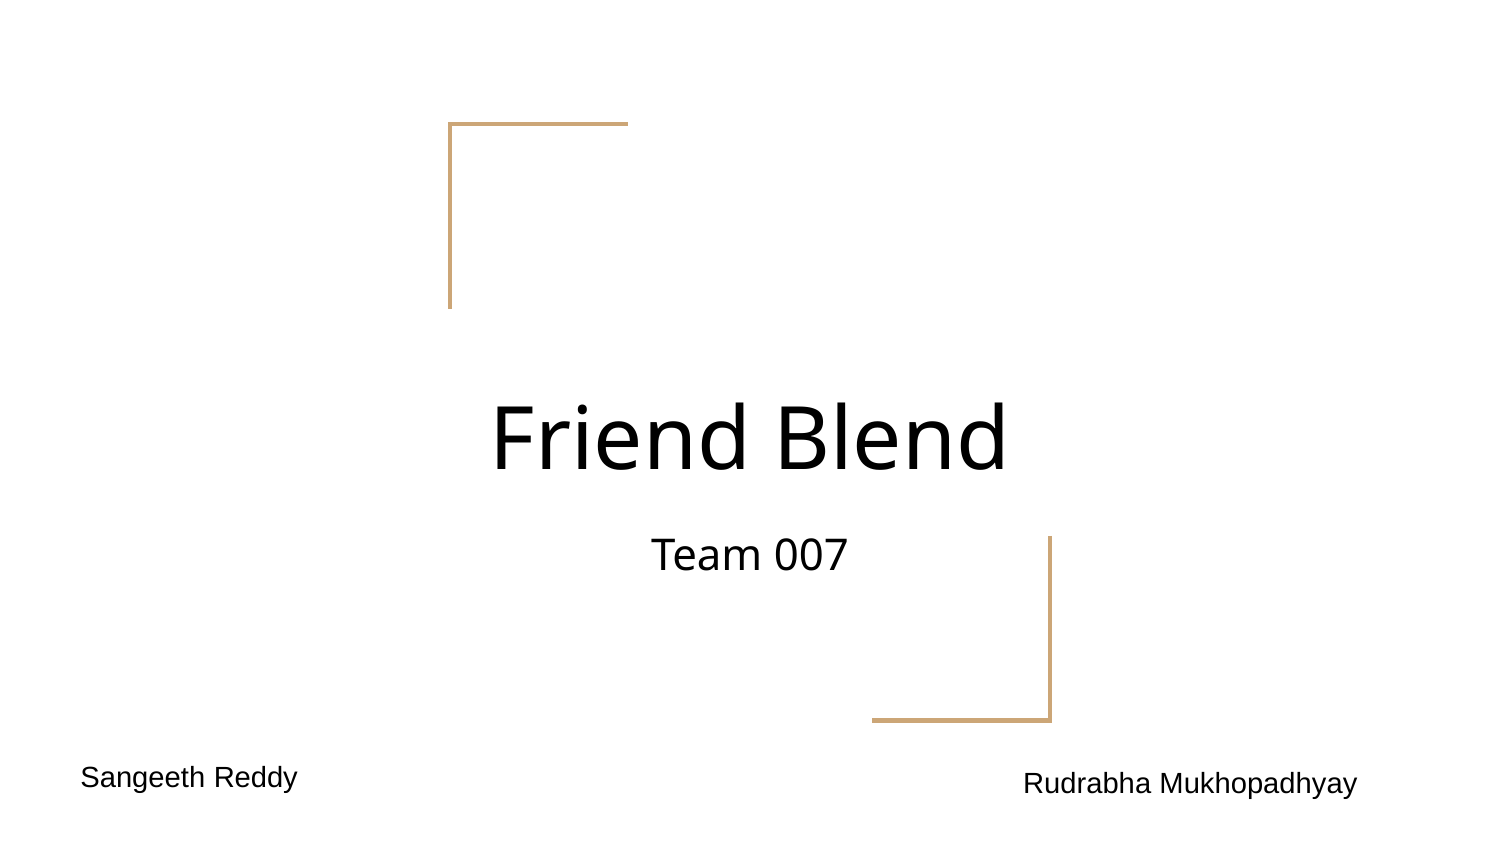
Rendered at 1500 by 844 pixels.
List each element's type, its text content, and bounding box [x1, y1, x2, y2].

text_box Sangeeth Reddy [65, 743, 321, 825]
text_box Rudrabha Mukhopadhyay [1008, 749, 1404, 831]
subtitle Team 007 [499, 511, 1001, 627]
title Friend Blend [455, 341, 1045, 502]
